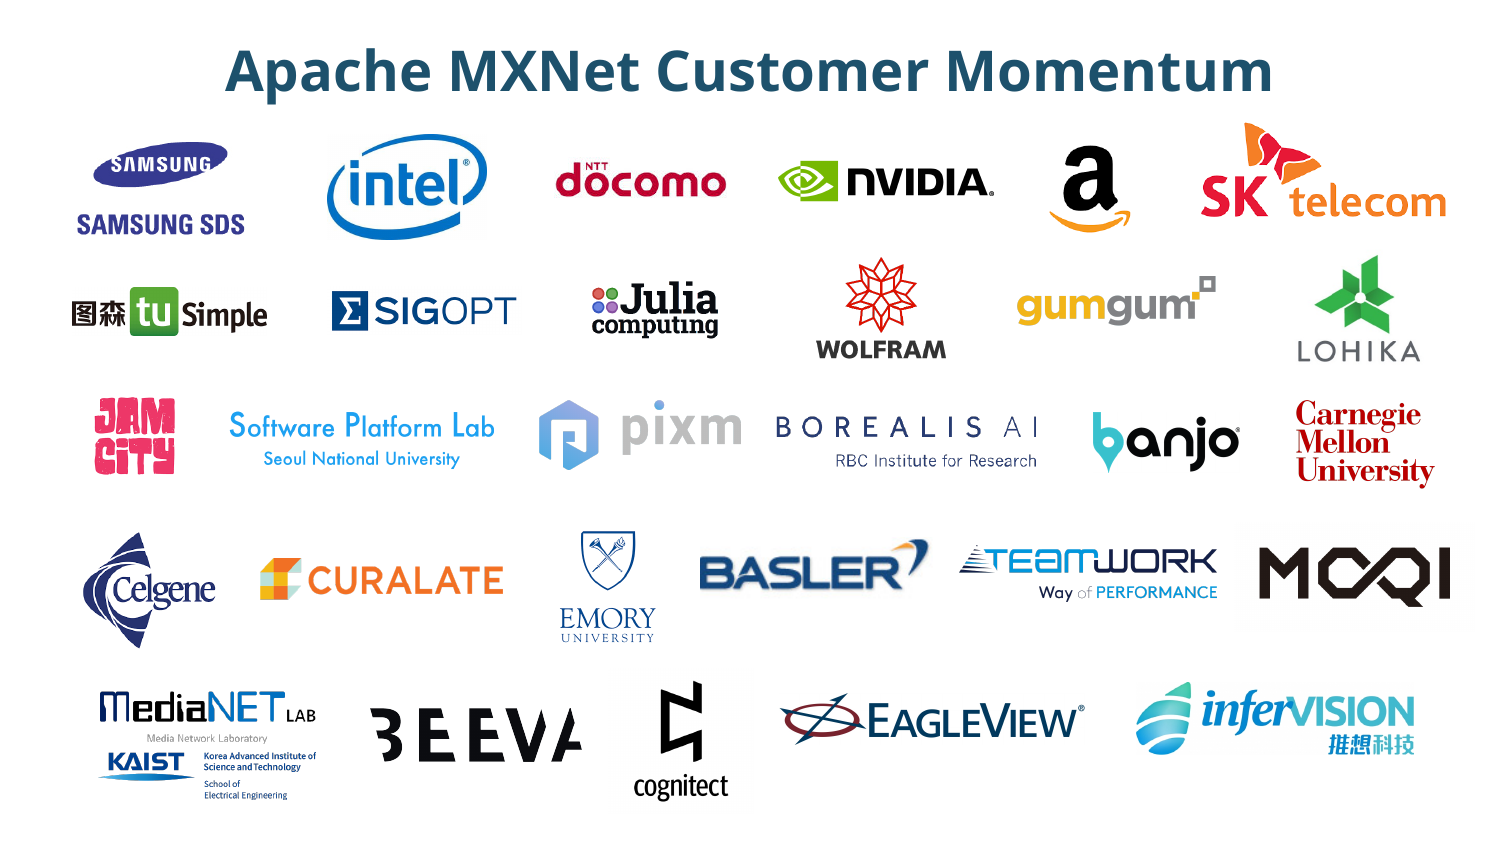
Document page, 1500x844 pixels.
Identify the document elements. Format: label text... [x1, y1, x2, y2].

picture [700, 537, 934, 601]
picture [553, 94, 747, 362]
picture [60, 378, 216, 475]
picture [54, 128, 262, 256]
picture [1197, 119, 1450, 220]
picture [1234, 522, 1475, 632]
picture [1015, 256, 1217, 371]
picture [778, 693, 1085, 746]
picture [607, 668, 754, 815]
picture [769, 411, 1042, 472]
picture [549, 528, 666, 645]
picture [71, 287, 267, 337]
picture [326, 286, 522, 336]
picture [254, 503, 509, 654]
picture [815, 256, 946, 359]
picture [224, 399, 499, 472]
picture [959, 545, 1217, 602]
picture [326, 134, 488, 241]
picture [81, 531, 216, 649]
picture [539, 399, 741, 470]
text_box Apache MXNet Customer Momentum [0, 28, 1500, 111]
picture [97, 690, 317, 800]
picture [1275, 232, 1441, 490]
picture [370, 708, 582, 762]
picture [773, 127, 1188, 249]
picture [1136, 682, 1415, 756]
picture [1093, 412, 1240, 474]
